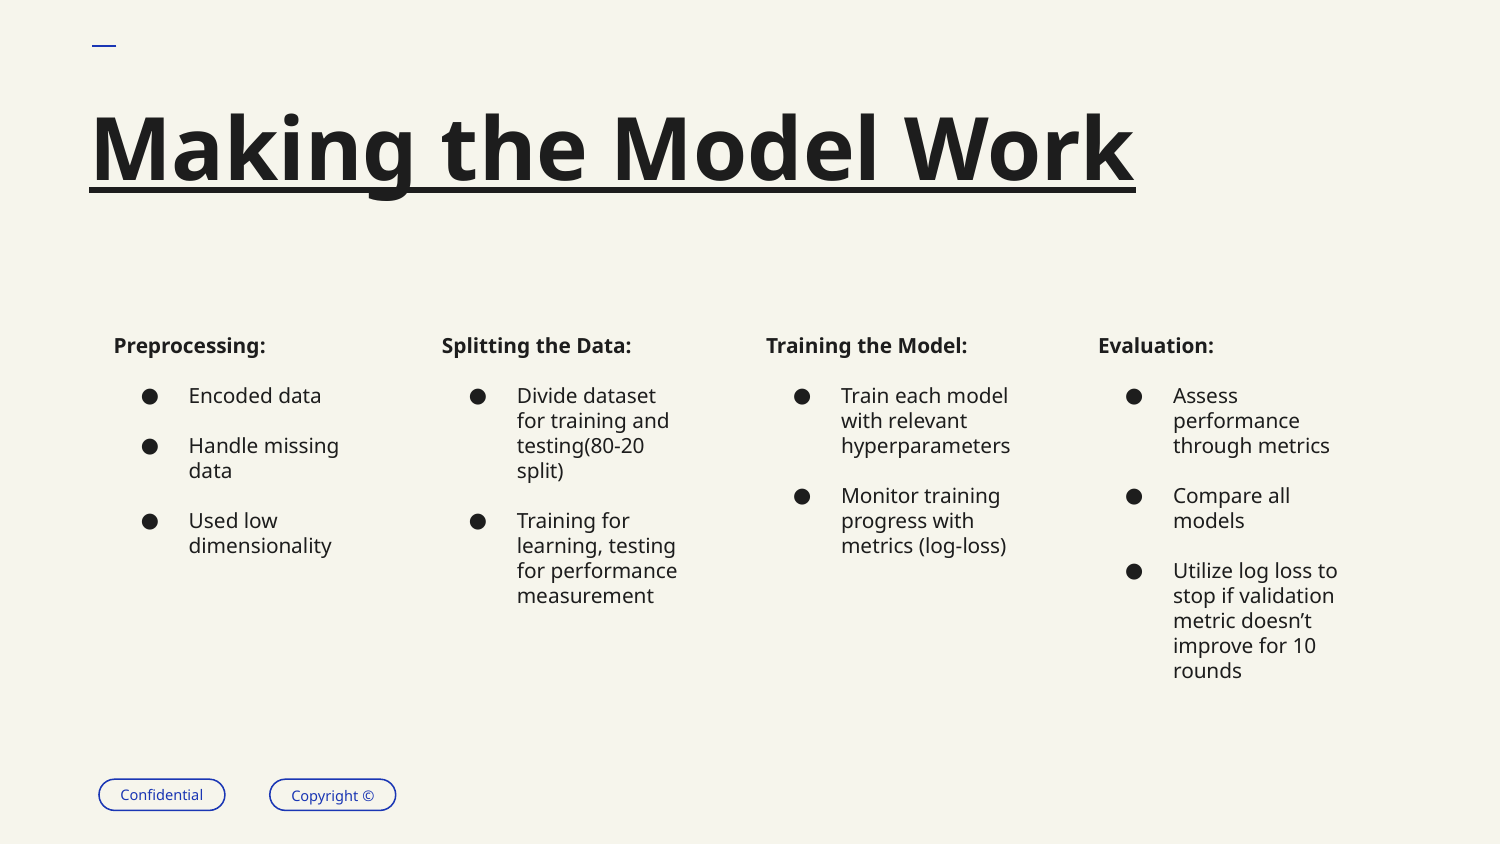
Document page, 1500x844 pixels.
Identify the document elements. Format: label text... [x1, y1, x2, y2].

list Splitting the Data: Divide dataset for training and testing(80-20 split) Training for learning, testing for performance measurement [426, 318, 696, 600]
list Training the Model: Train each model with relevant hyperparameters Monitor training progress with metrics (log-loss) [751, 318, 1029, 600]
list Preprocessing: Encoded data Handle missing data Used low dimensionality [98, 318, 368, 600]
list Evaluation: Assess performance through metrics Compare all models Utilize log loss to stop if validation metric doesn’t improve for 10 rounds [1083, 317, 1361, 600]
title Making the Model Work [74, 97, 1201, 318]
